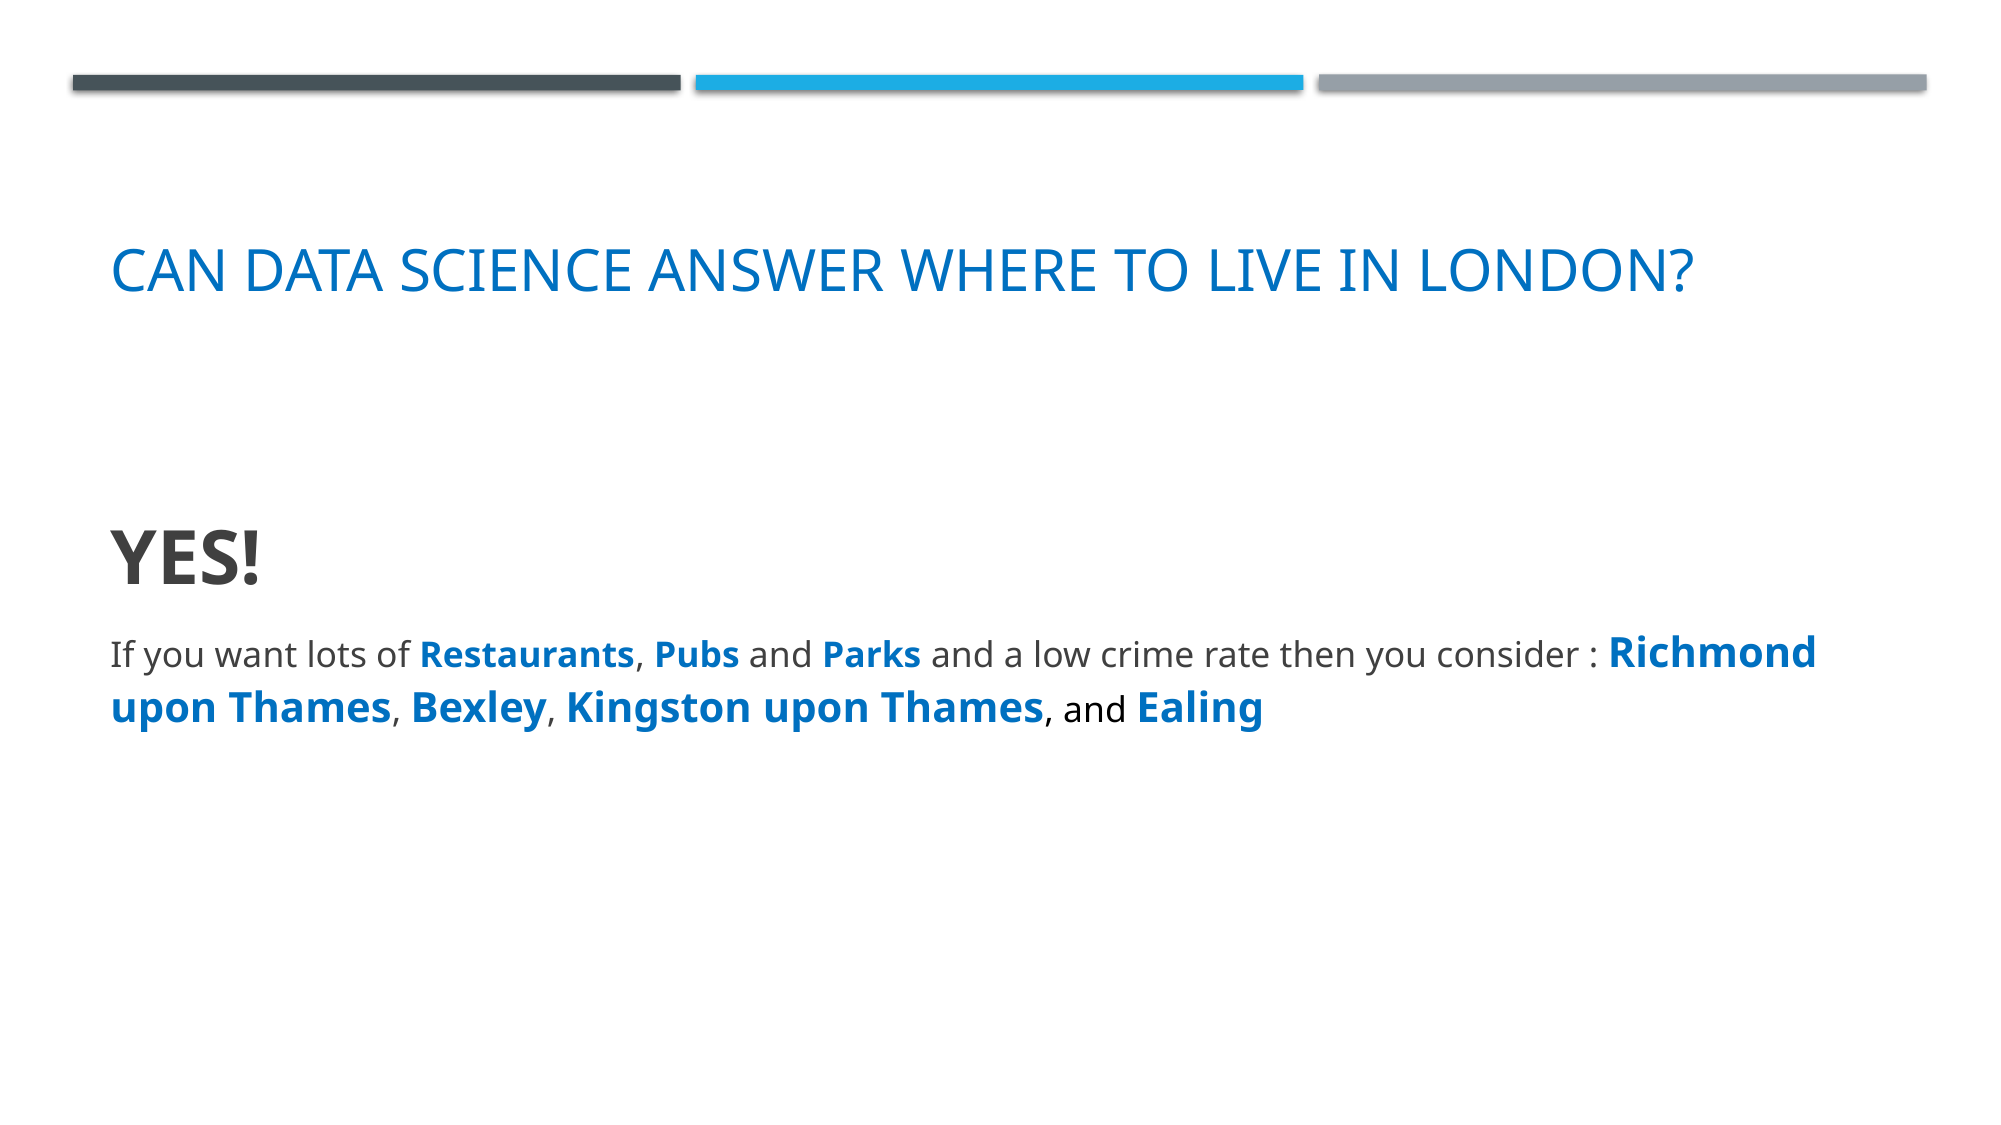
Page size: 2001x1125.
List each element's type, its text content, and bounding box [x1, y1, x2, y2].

list YES! If you want lots of Restaurants, Pubs and Parks and a low crime rate then you consider : Richmond upon Thames, Bexley, Kingston upon Thames, and Ealing [95, 383, 1905, 981]
title Can data science answer where to live in London? [95, 115, 1905, 311]
